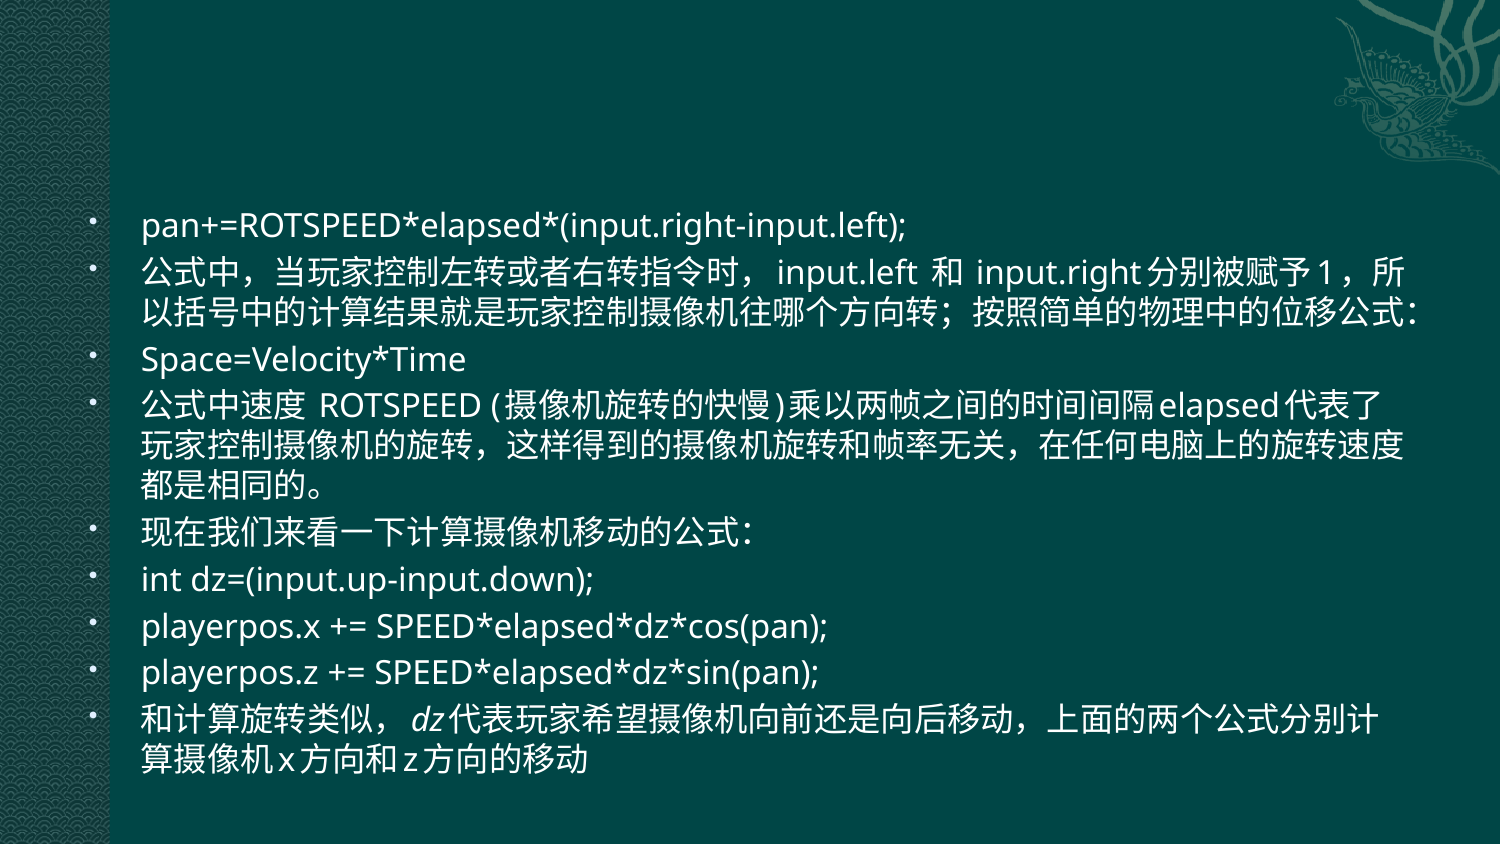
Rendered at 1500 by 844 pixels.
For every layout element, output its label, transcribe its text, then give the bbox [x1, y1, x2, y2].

list pan+=ROTSPEED*elapsed*(input.right-input.left); 公式中，当玩家控制左转或者右转指令时，input.left 和 input.right分别被赋予1，所以括号中的计算结果就是玩家控制摄像机往哪个方向转；按照简单的物理中的位移公式： Space=Velocity*Time 公式中速度 ROTSPEED (摄像机旋转的快慢)乘以两帧之间的时间间隔elapsed代表了玩家控制摄像机的旋转，这样得到的摄像机旋转和帧率无关，在任何电脑上的旋转速度都是相同的。 现在我们来看一下计算摄像机移动的公式： int dz=(input.up-input.down); playerpos.x += SPEED*elapsed*dz*cos(pan); playerpos.z += SPEED*elapsed*dz*sin(pan); 和计算旋转类似，dz代表玩家希望摄像机向前还是向后移动，上面的两个公式分别计算摄像机x方向和z方向的移动 [75, 196, 1425, 836]
picture [0, 0, 110, 844]
